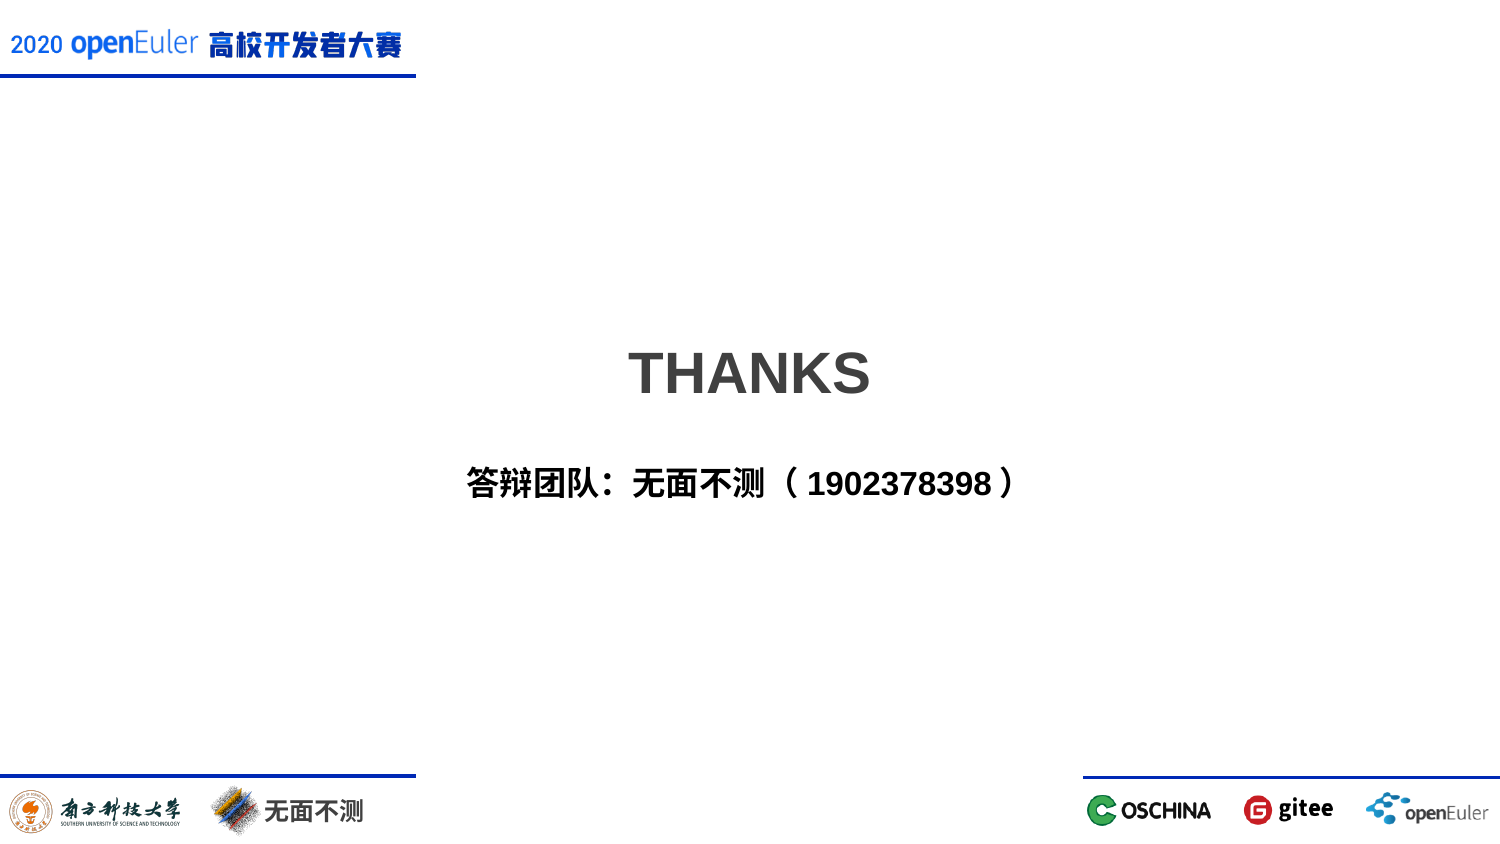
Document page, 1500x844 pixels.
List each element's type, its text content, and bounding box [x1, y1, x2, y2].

picture [208, 783, 263, 838]
text_box 答辩团队：无面不测（1902378398） [435, 454, 1064, 549]
picture [1077, 788, 1500, 828]
picture [0, 784, 182, 844]
title THANKS [348, 323, 1152, 427]
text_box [10, 28, 401, 60]
